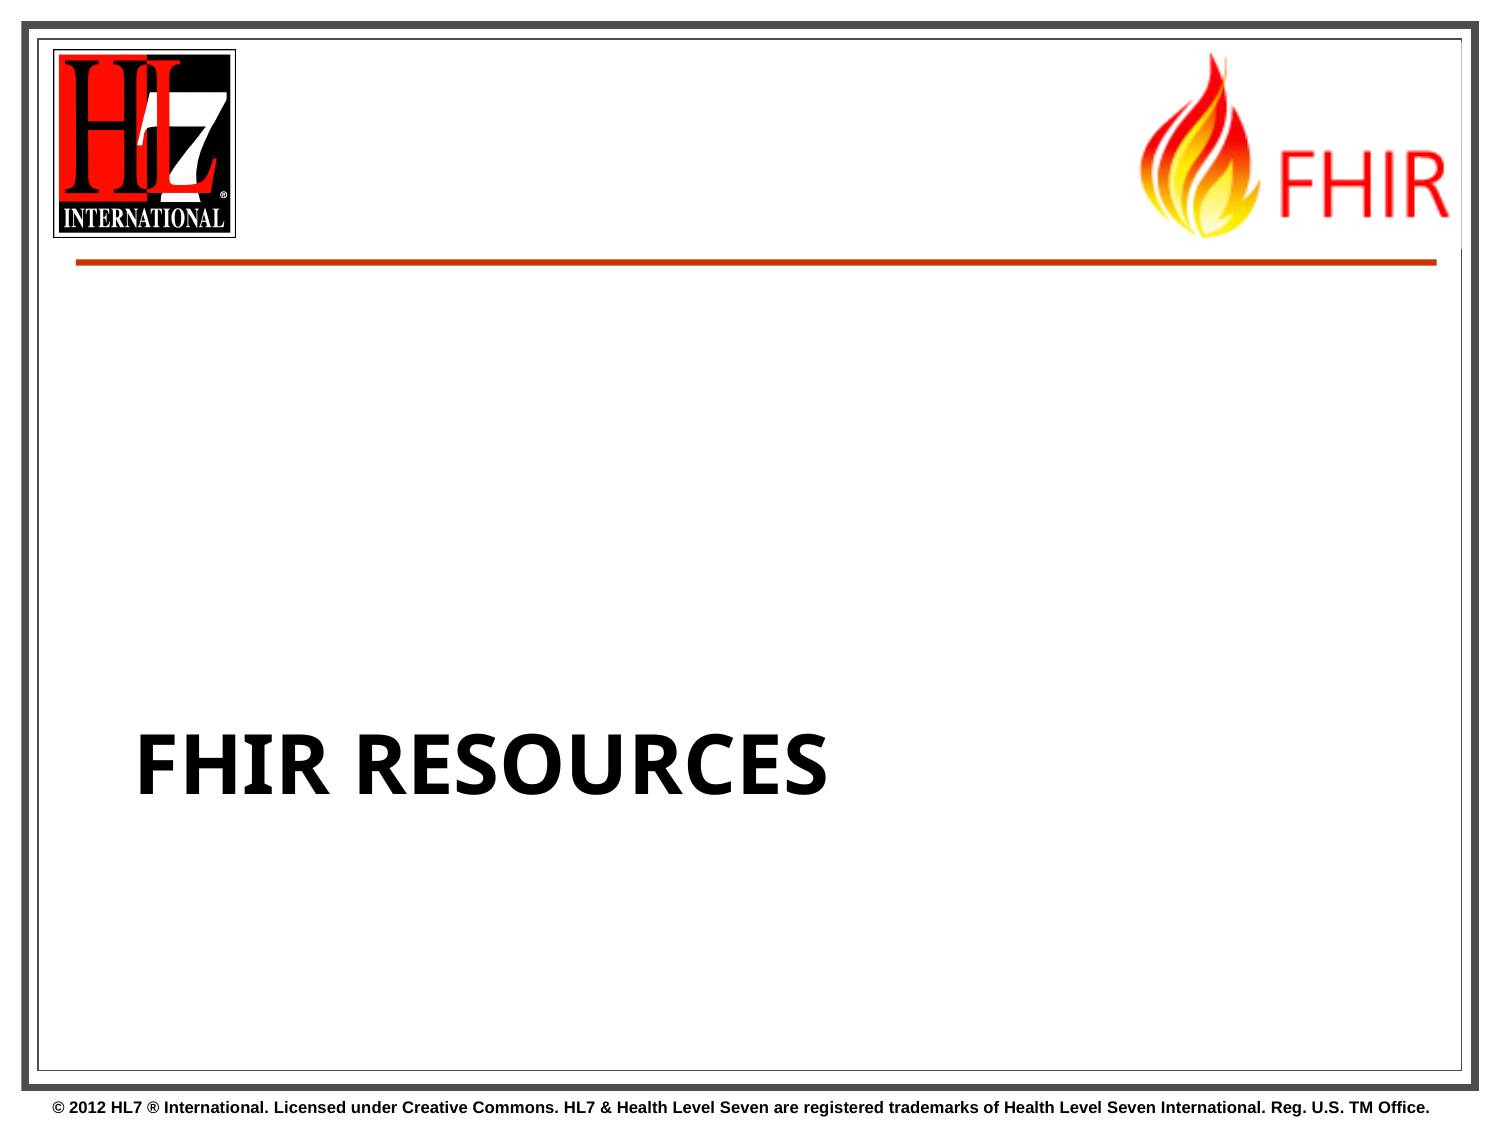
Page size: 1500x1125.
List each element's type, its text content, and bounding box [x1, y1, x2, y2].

picture [1128, 42, 1462, 249]
title FHIR Resources [118, 722, 1394, 947]
picture [53, 49, 236, 238]
